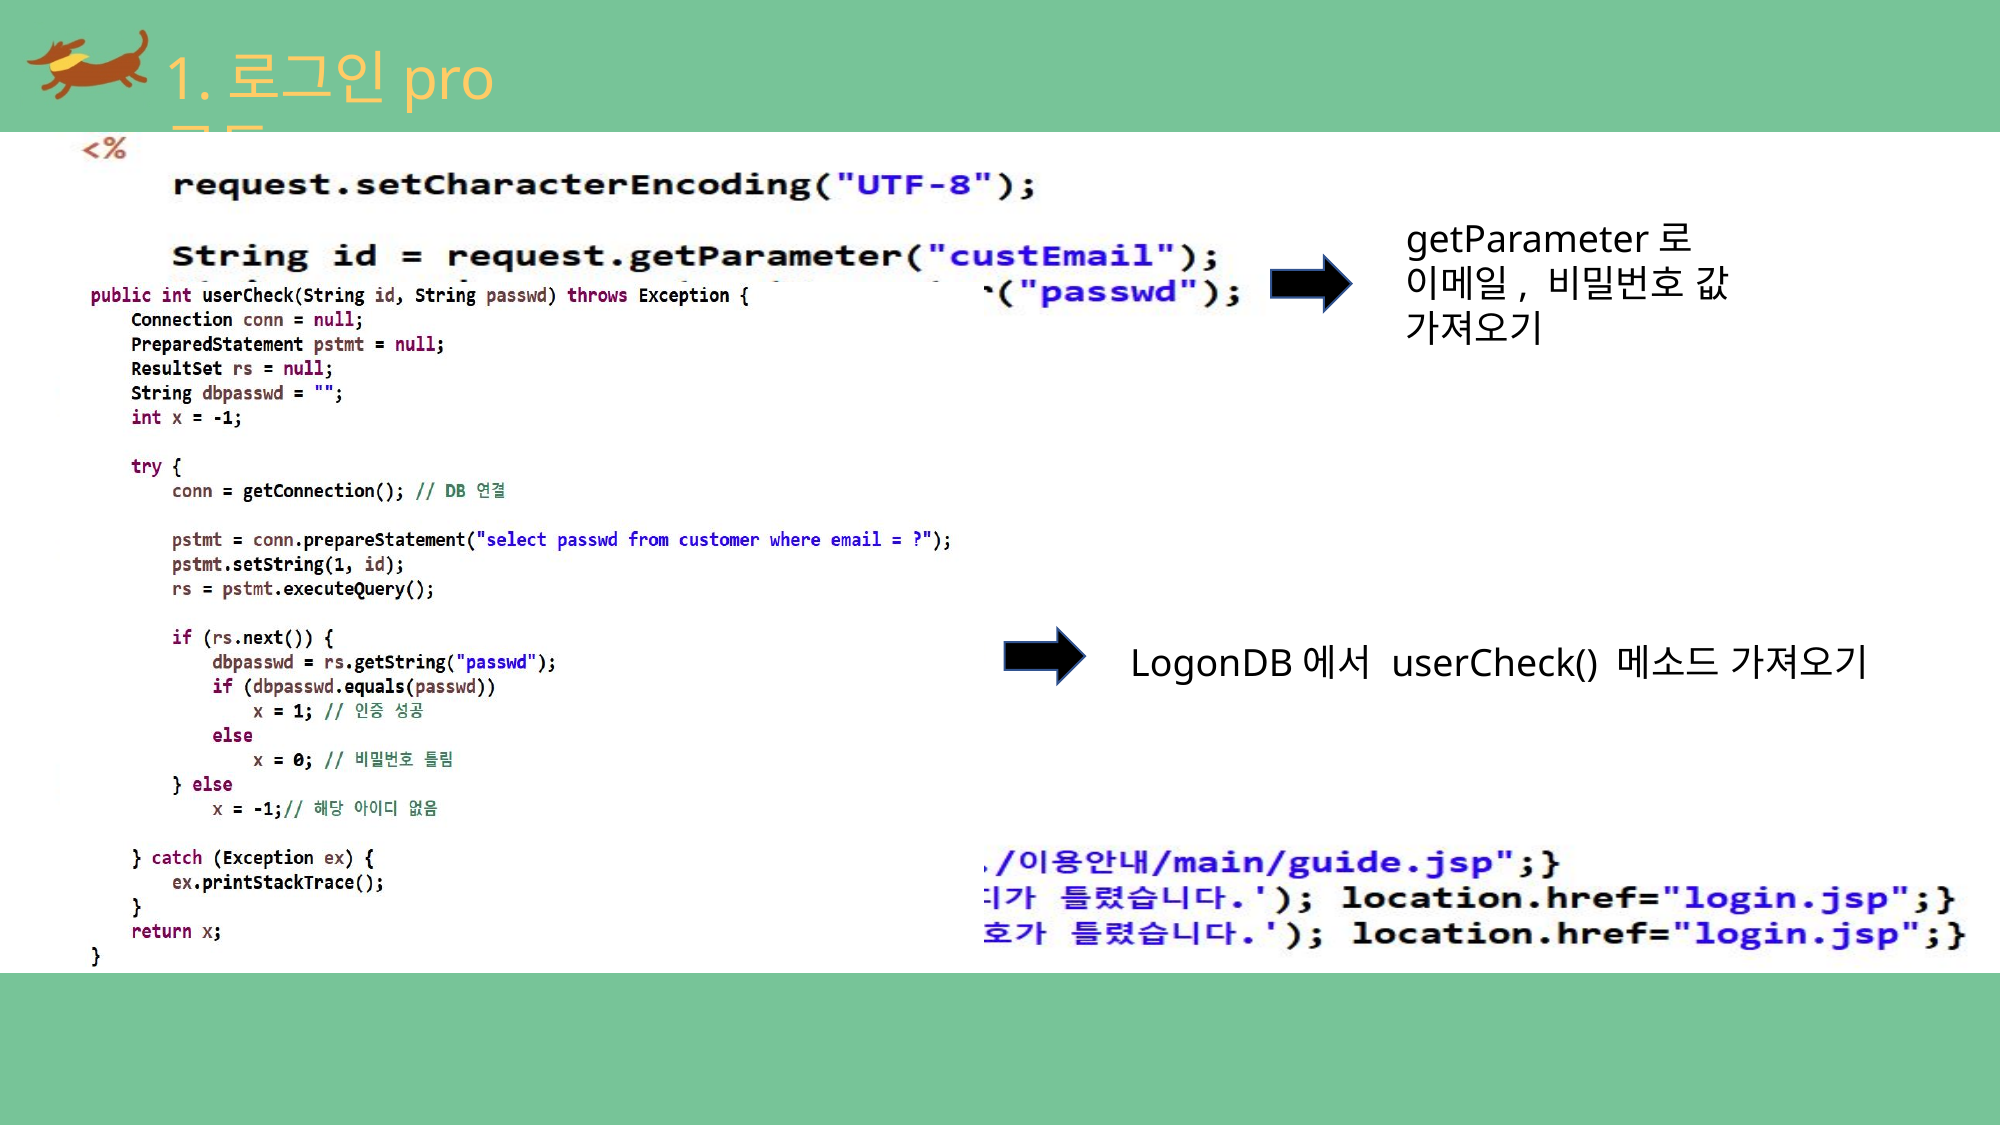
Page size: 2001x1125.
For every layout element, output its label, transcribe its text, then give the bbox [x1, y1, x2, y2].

picture [20, 22, 150, 107]
text_box 1.로그인pro 코드 [149, 34, 636, 132]
picture [0, 132, 2000, 973]
